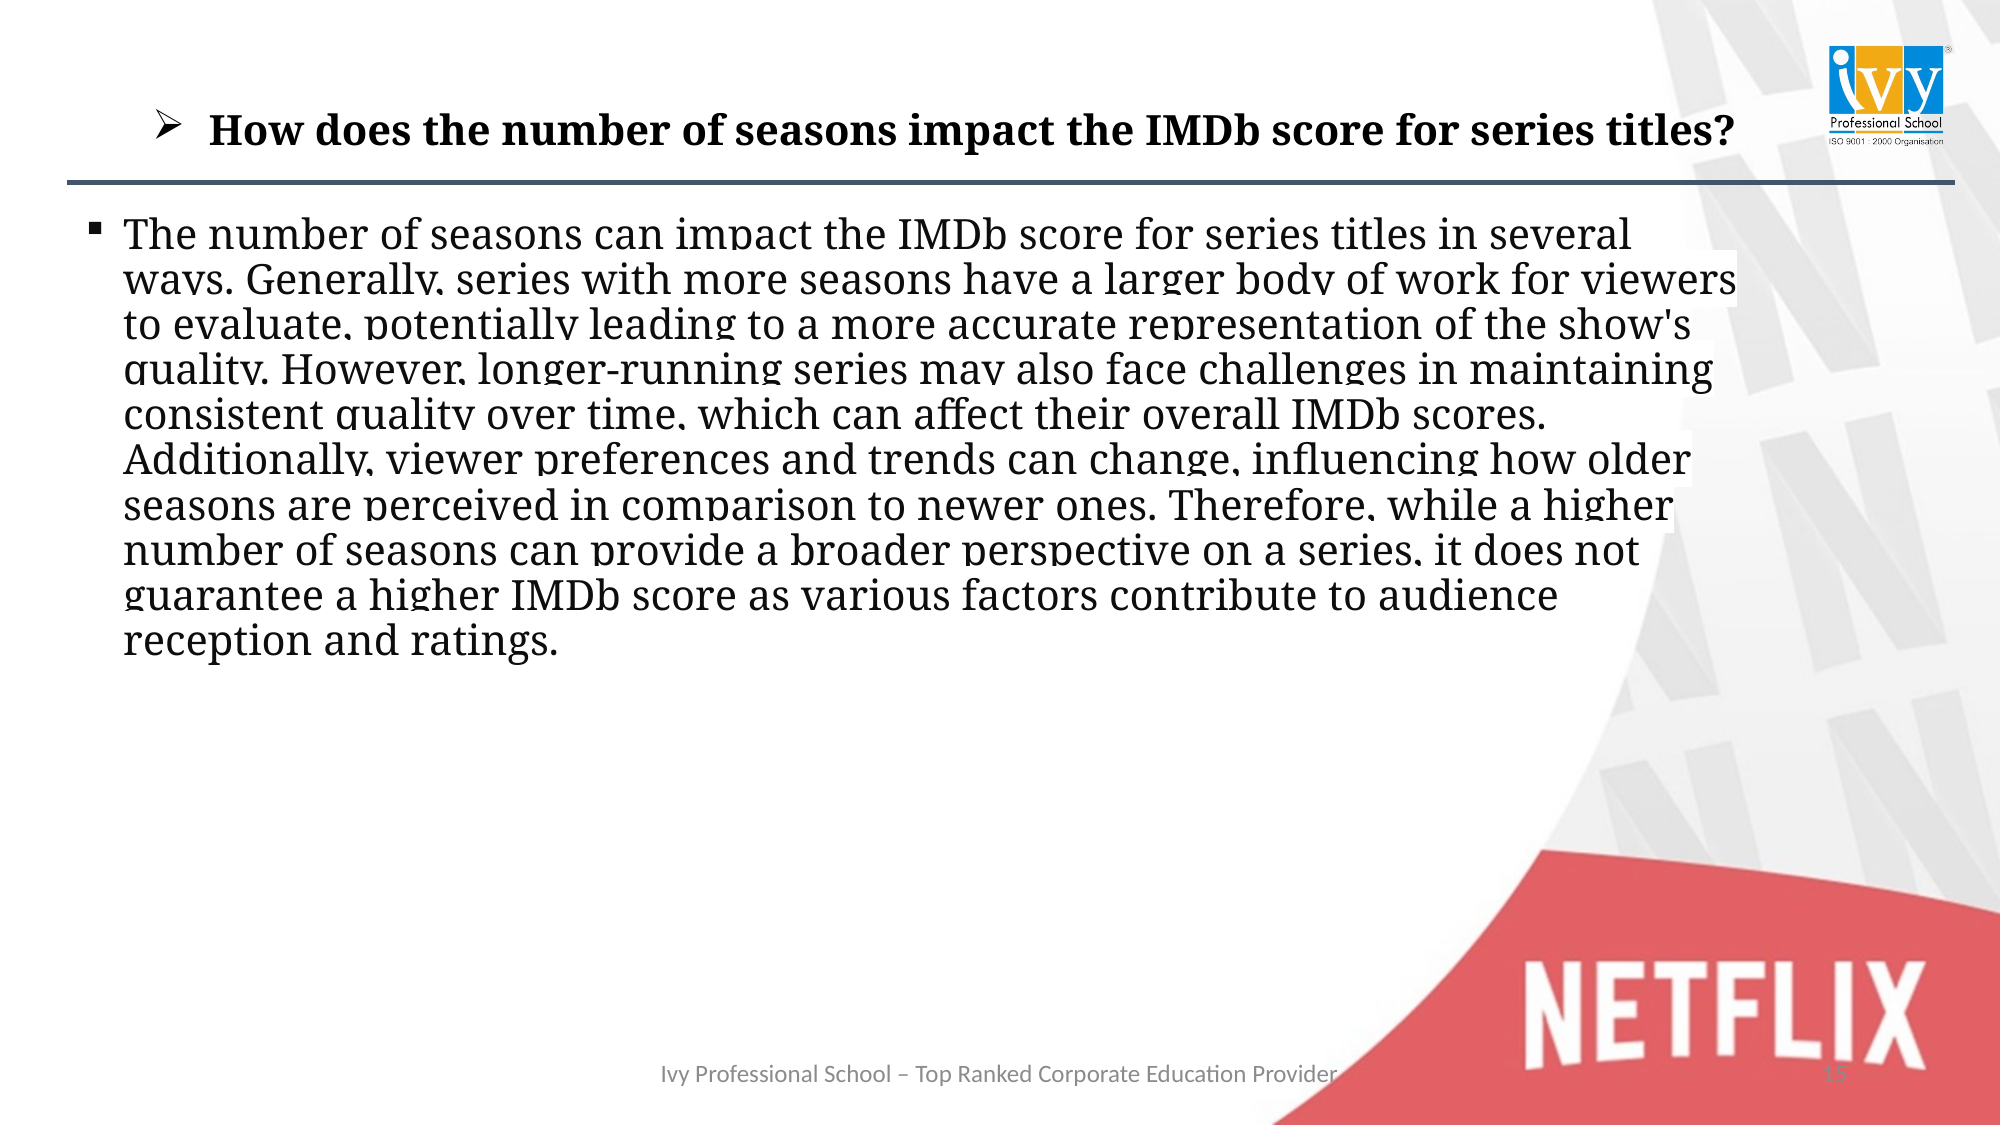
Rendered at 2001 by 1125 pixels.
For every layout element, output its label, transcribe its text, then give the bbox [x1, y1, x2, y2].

title How does the number of seasons impact the IMDb score for series titles? [137, 59, 1762, 145]
slide_number 15 [1412, 1042, 1863, 1103]
picture [1825, 42, 1955, 149]
list The number of seasons can impact the IMDb score for series titles in several ways. Generally, series with more seasons have a larger body of work for viewers to evaluate, potentially leading to a more accurate representation of the show's quality. However, longer-running series may also face challenges in maintaining consistent quality over time, which can affect their overall IMDb scores. Additionally, viewer preferences and trends can change, influencing how older seasons are perceived in comparison to newer ones. Therefore, while a higher number of seasons can provide a broader perspective on a series, it does not guarantee a higher IMDb score as various factors contribute to audience reception and ratings. [70, 145, 1762, 1066]
